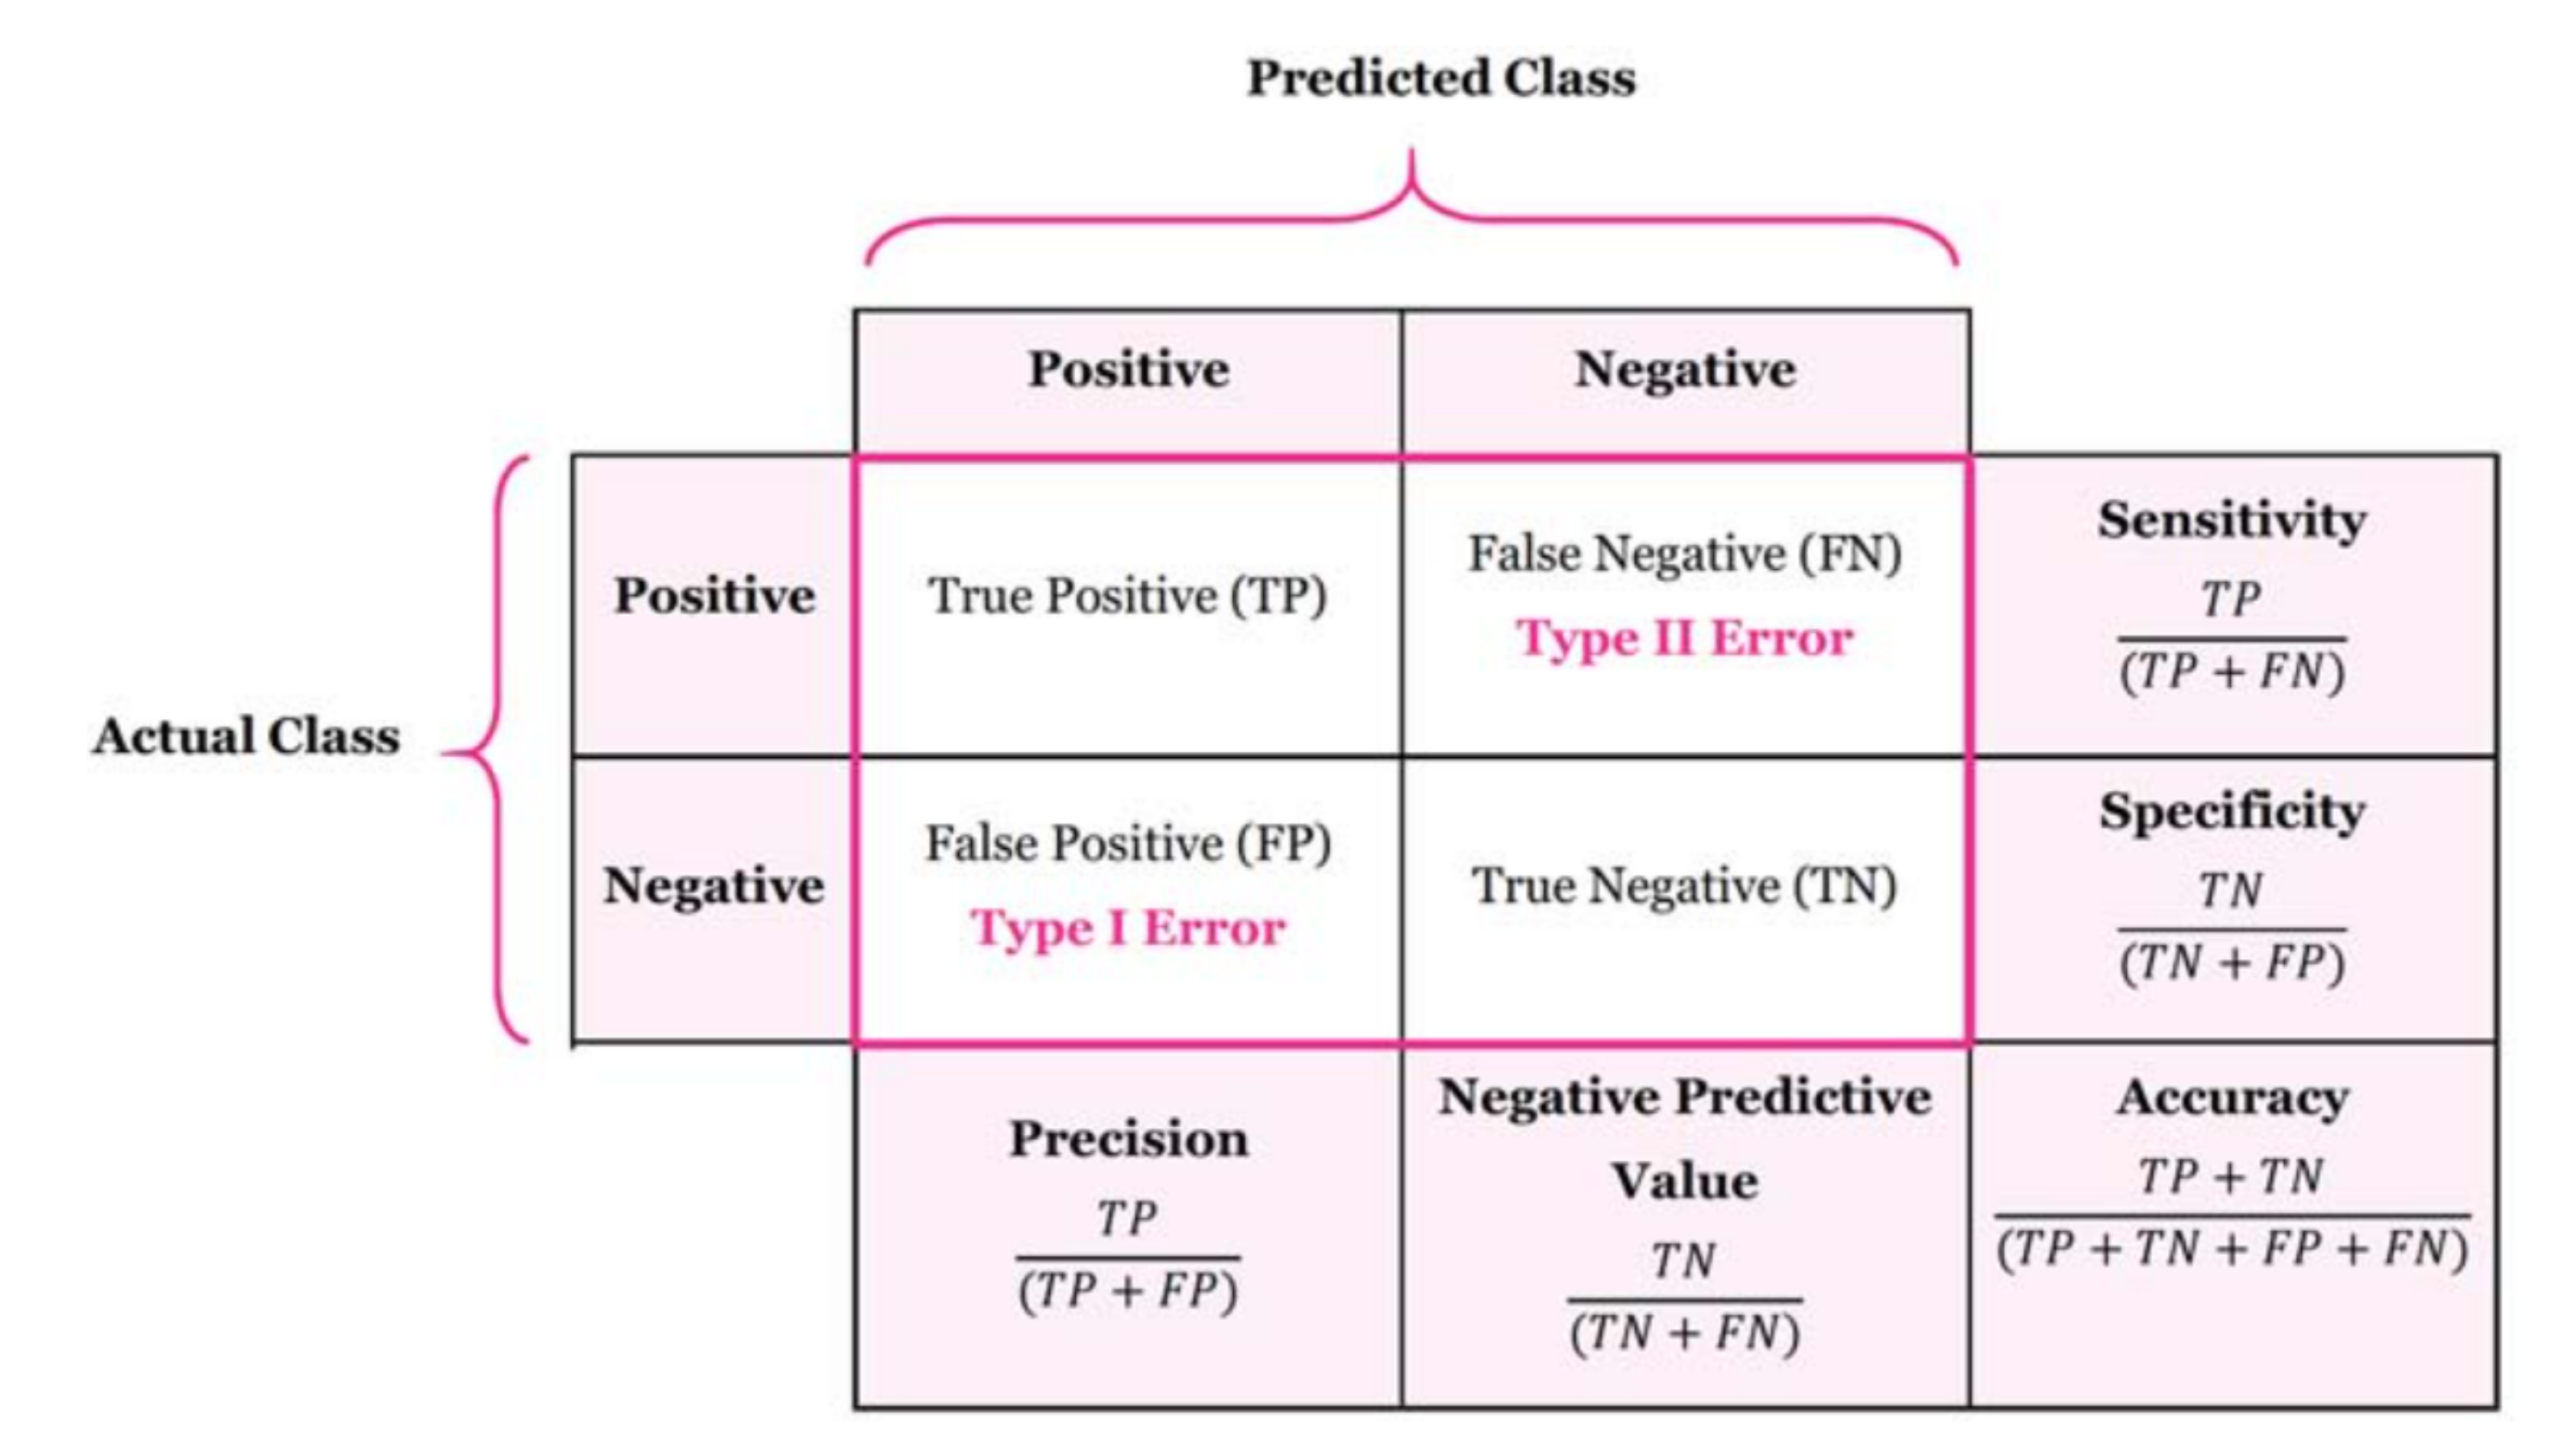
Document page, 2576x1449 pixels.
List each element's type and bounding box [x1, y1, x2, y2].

text_box [87, 45, 2522, 1422]
